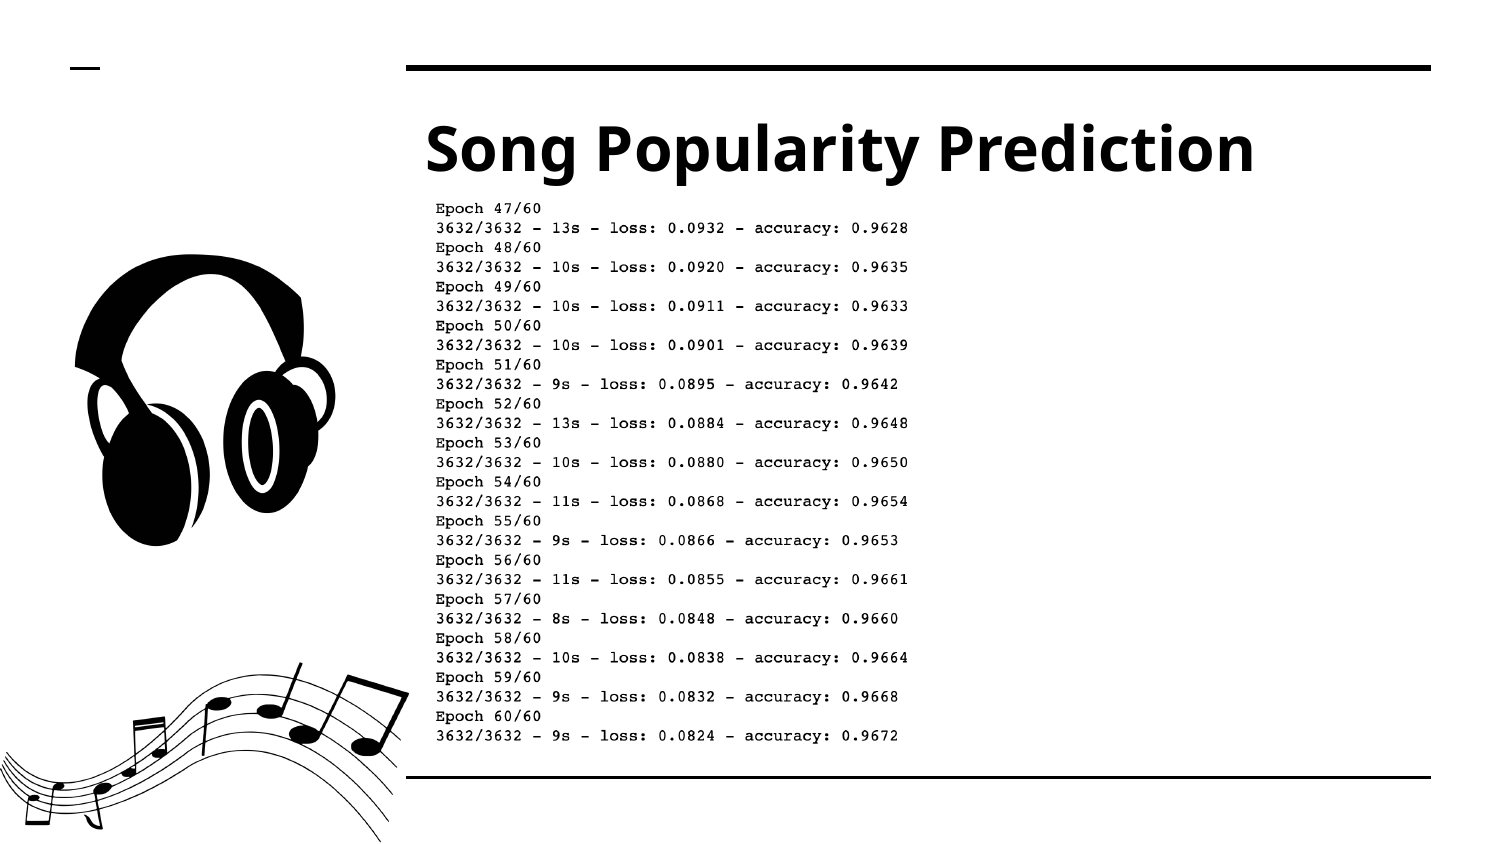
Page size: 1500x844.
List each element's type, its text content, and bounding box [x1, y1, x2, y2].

picture [0, 659, 409, 844]
title Song Popularity Prediction [393, 94, 1431, 199]
picture [53, 248, 357, 552]
picture [428, 198, 951, 754]
